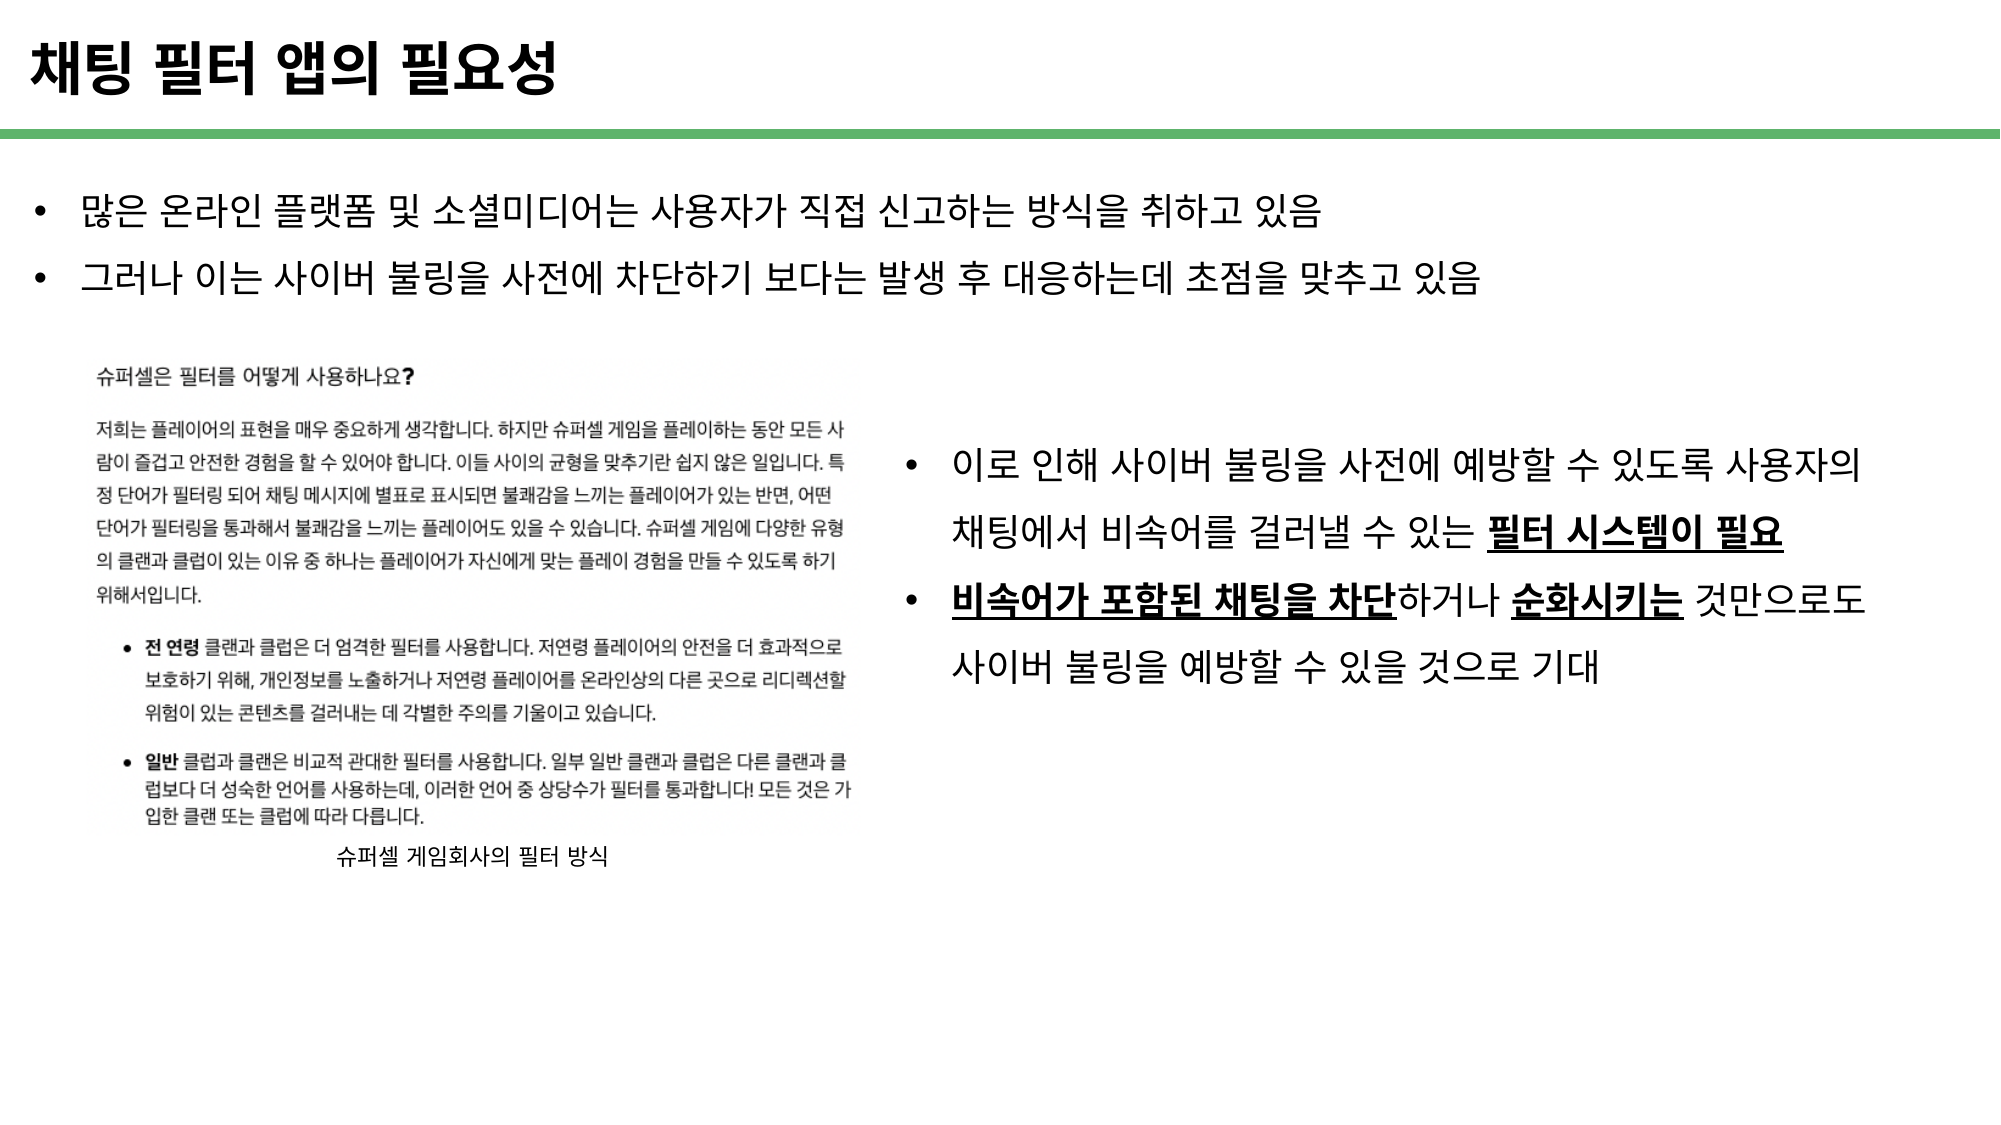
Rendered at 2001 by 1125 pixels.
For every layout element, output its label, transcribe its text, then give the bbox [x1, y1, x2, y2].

picture [85, 357, 861, 836]
text_box 이로 인해 사이버 불링을 사전에 예방할 수 있도록 사용자의 채팅에서 비속어를 걸러낼 수 있는 필터 시스템이 필요 비속어가 포함된 채팅을 차단하거나 순화시키는 것만으로도 사이버 불링을 예방할 수 있을 것으로 기대 [890, 411, 1980, 697]
text_box 채팅 필터 앱의 필요성 [14, 24, 1331, 110]
text_box 슈퍼셀 게임회사의 필터 방식 [321, 836, 626, 878]
text_box 많은 온라인 플랫폼 및 소셜미디어는 사용자가 직접 신고하는 방식을 취하고 있음 그러나 이는 사이버 불링을 사전에 차단하기 보다는 발생 후 대응하는데 초점을 맞추고 있음 [18, 157, 1939, 308]
